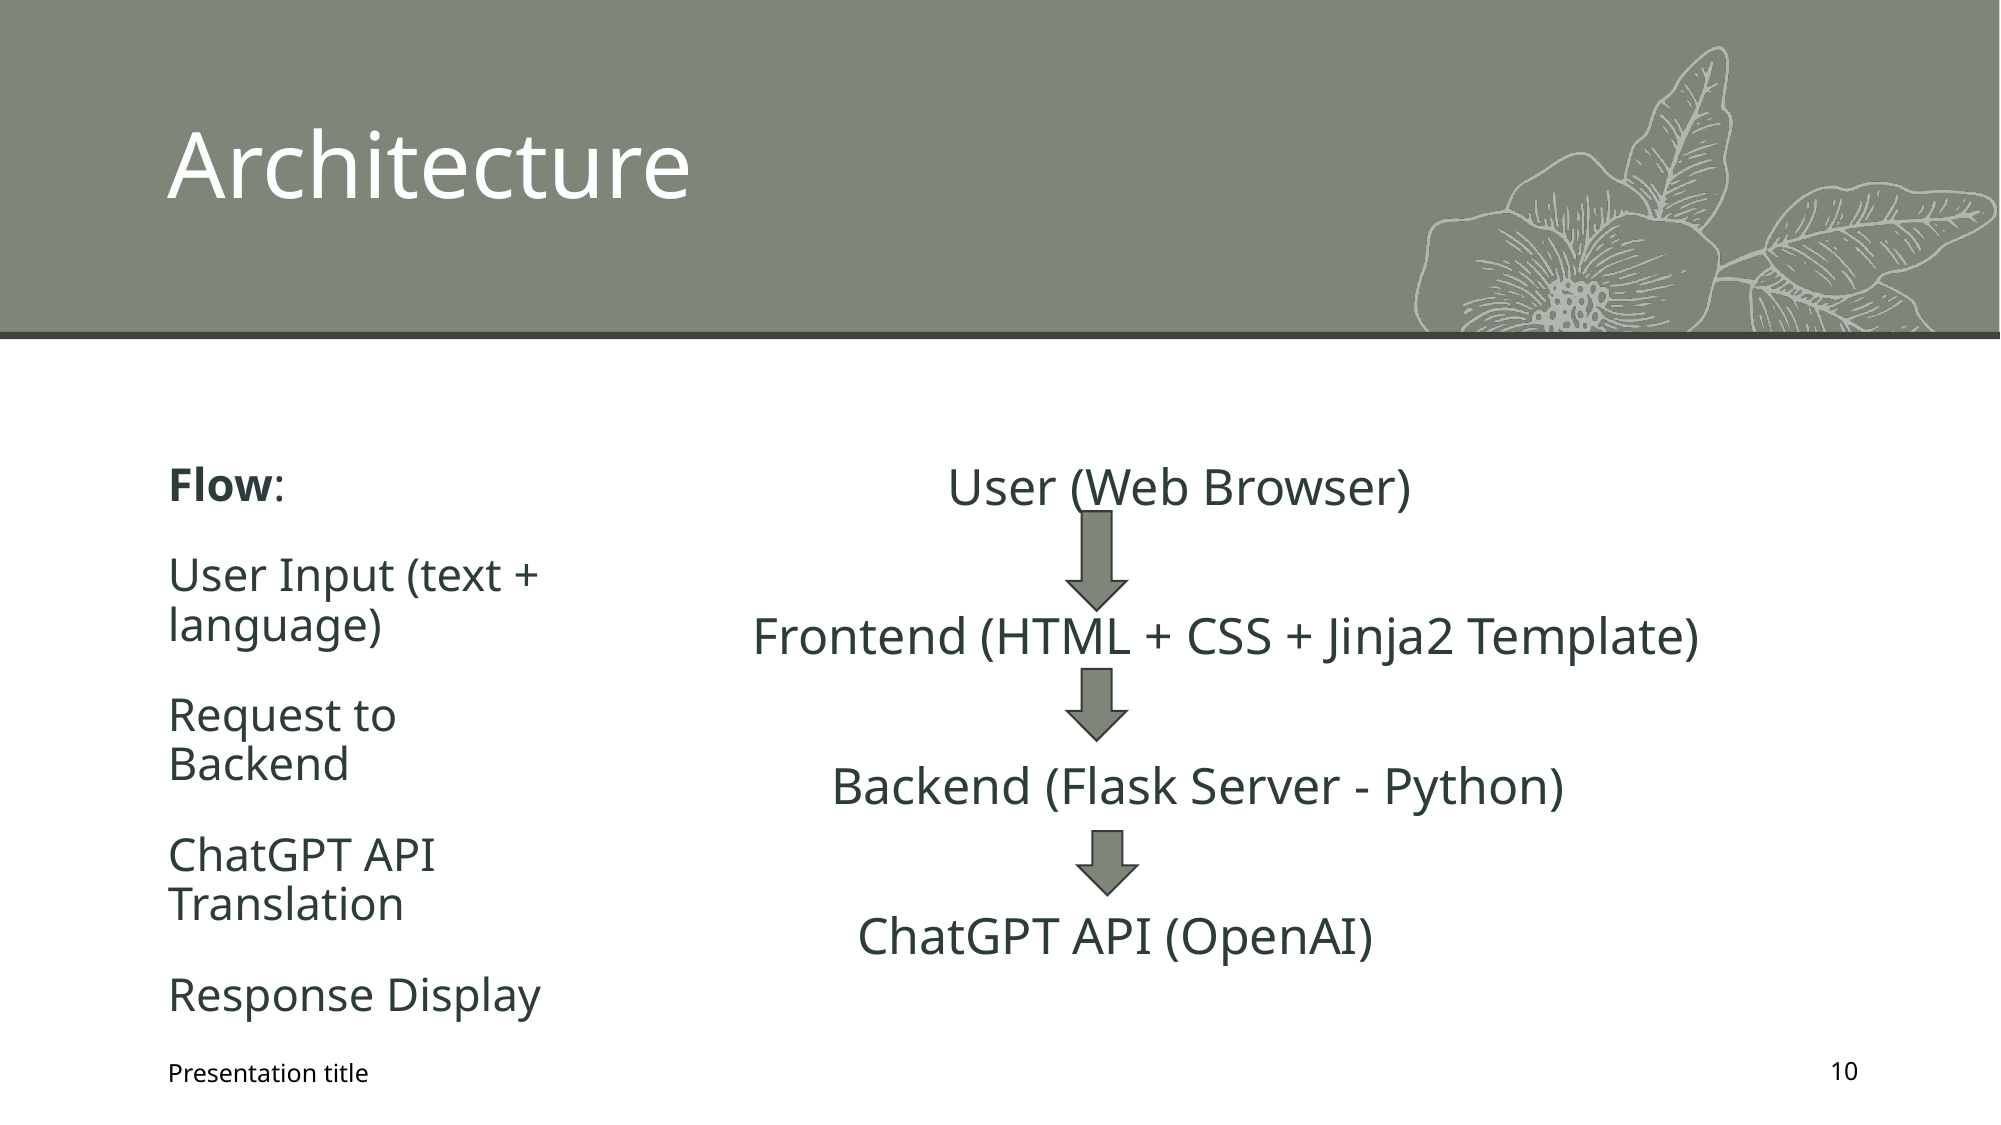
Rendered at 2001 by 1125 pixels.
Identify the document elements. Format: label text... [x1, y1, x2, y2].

picture [1389, 21, 2001, 336]
slide_number 10 [1744, 1042, 1874, 1103]
list Flow: User Input (text + language) Request to Backend ChatGPT API Translation Response Display [153, 454, 561, 1029]
text_box [1064, 510, 1130, 613]
footer Presentation title [153, 1042, 828, 1103]
list User (Web Browser) Frontend (HTML + CSS + Jinja2 Template) Backend (Flask Server - Python) ChatGPT API (OpenAI) [621, 454, 1863, 1011]
title Architecture [153, 37, 1716, 300]
text_box [1064, 667, 1130, 743]
text_box [1075, 830, 1140, 897]
